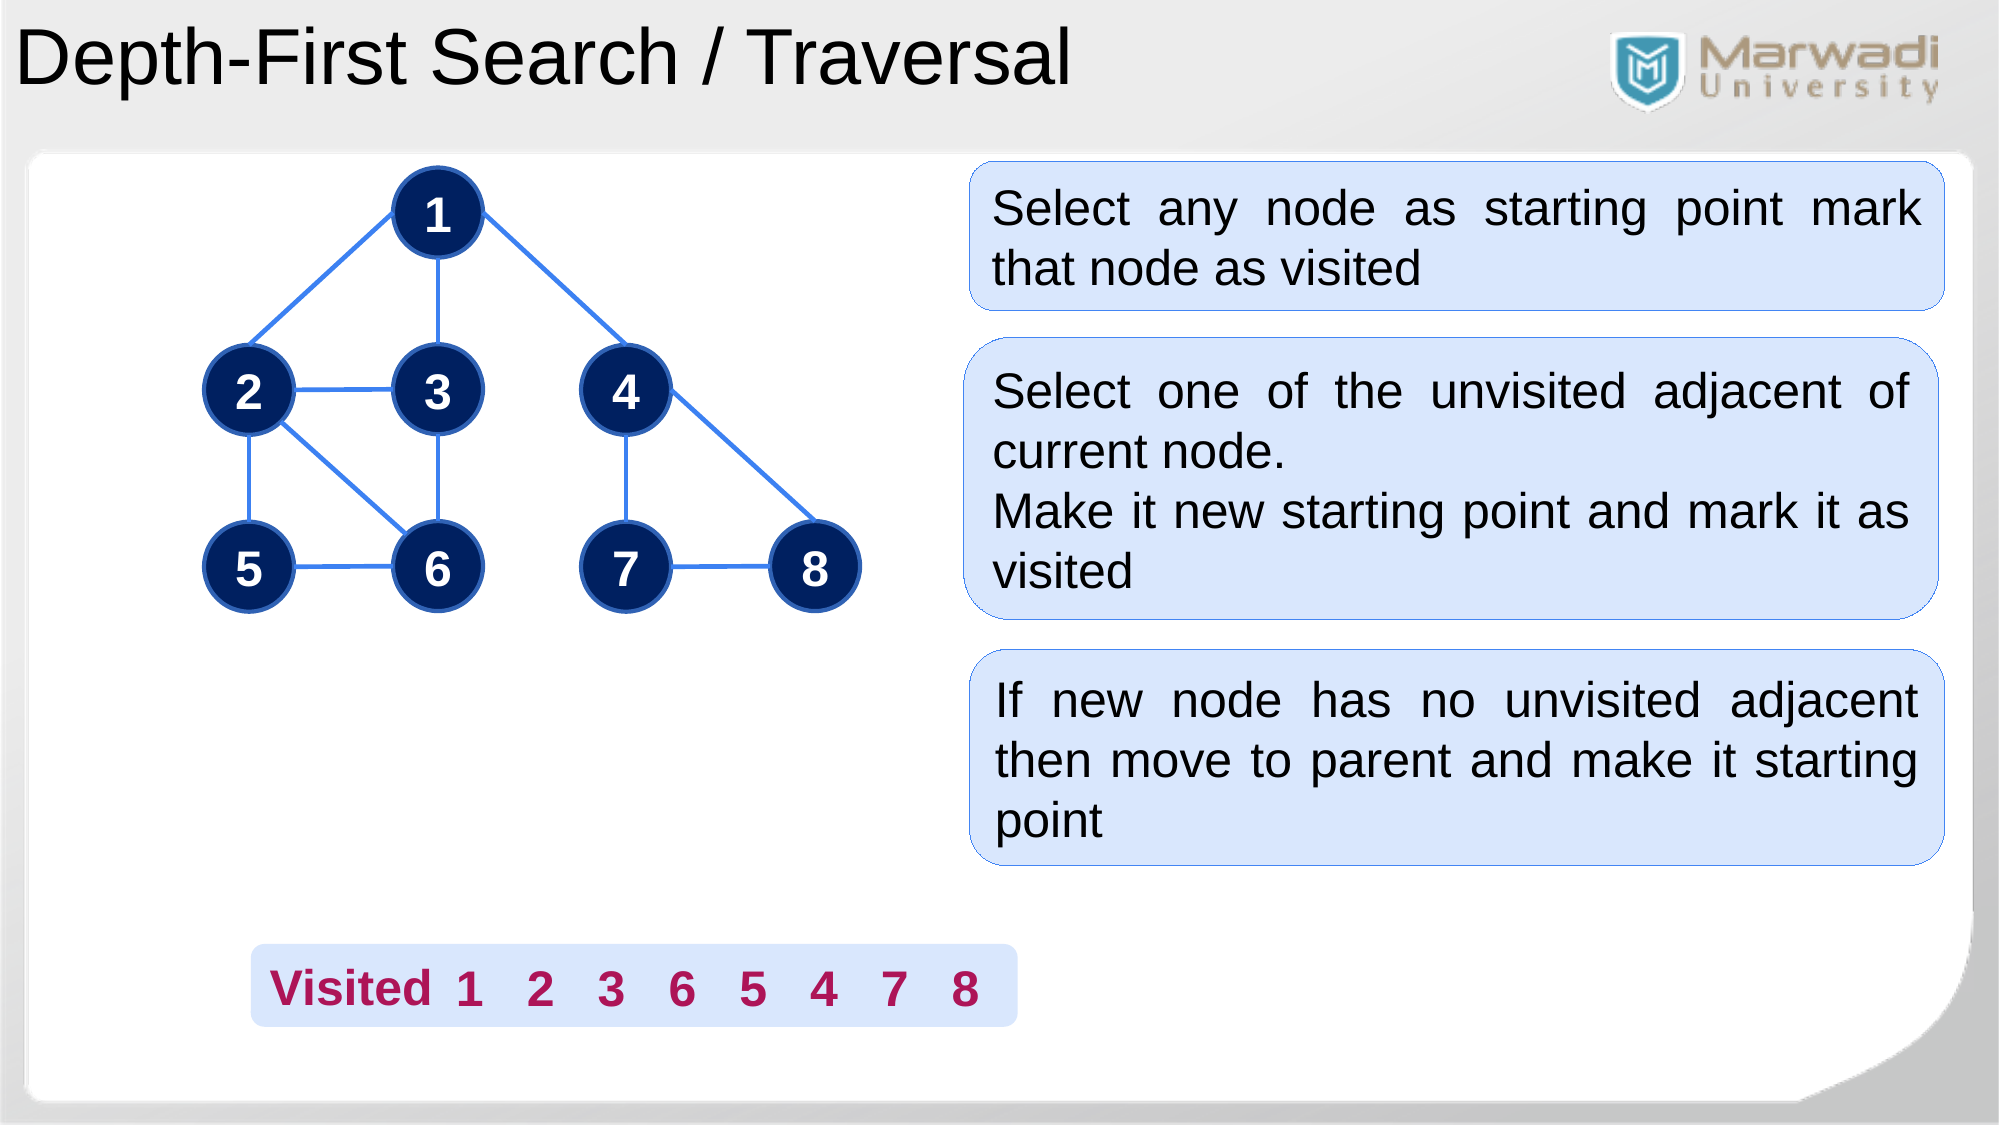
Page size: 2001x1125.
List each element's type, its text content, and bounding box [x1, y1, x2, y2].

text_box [248, 212, 394, 346]
text_box 2 [505, 949, 576, 1024]
picture [0, 117, 1999, 1125]
text_box Visited : [250, 943, 1018, 1027]
title Depth-First Search / Traversal [0, 0, 2000, 117]
text_box 4 [578, 343, 674, 437]
text_box 2 [201, 343, 297, 437]
text_box 1 [434, 949, 505, 1024]
text_box 6 [391, 519, 486, 614]
text_box 7 [578, 519, 674, 614]
text_box 1 [390, 165, 486, 260]
text_box 5 [717, 949, 788, 1024]
text_box 5 [201, 519, 297, 614]
text_box 6 [646, 949, 717, 1024]
text_box 3 [391, 342, 486, 437]
text_box 8 [930, 949, 1001, 1024]
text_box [280, 421, 407, 535]
text_box 7 [859, 949, 930, 1024]
text_box 8 [768, 519, 863, 614]
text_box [670, 389, 816, 522]
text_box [482, 212, 627, 346]
text_box If new node has no unvisited adjacent then move to parent and make it starting point [969, 649, 1945, 866]
text_box Select one of the unvisited adjacent of current node. Make it new starting point and mark it as visited [963, 337, 1939, 620]
text_box 4 [788, 949, 859, 1024]
text_box 3 [576, 949, 646, 1024]
